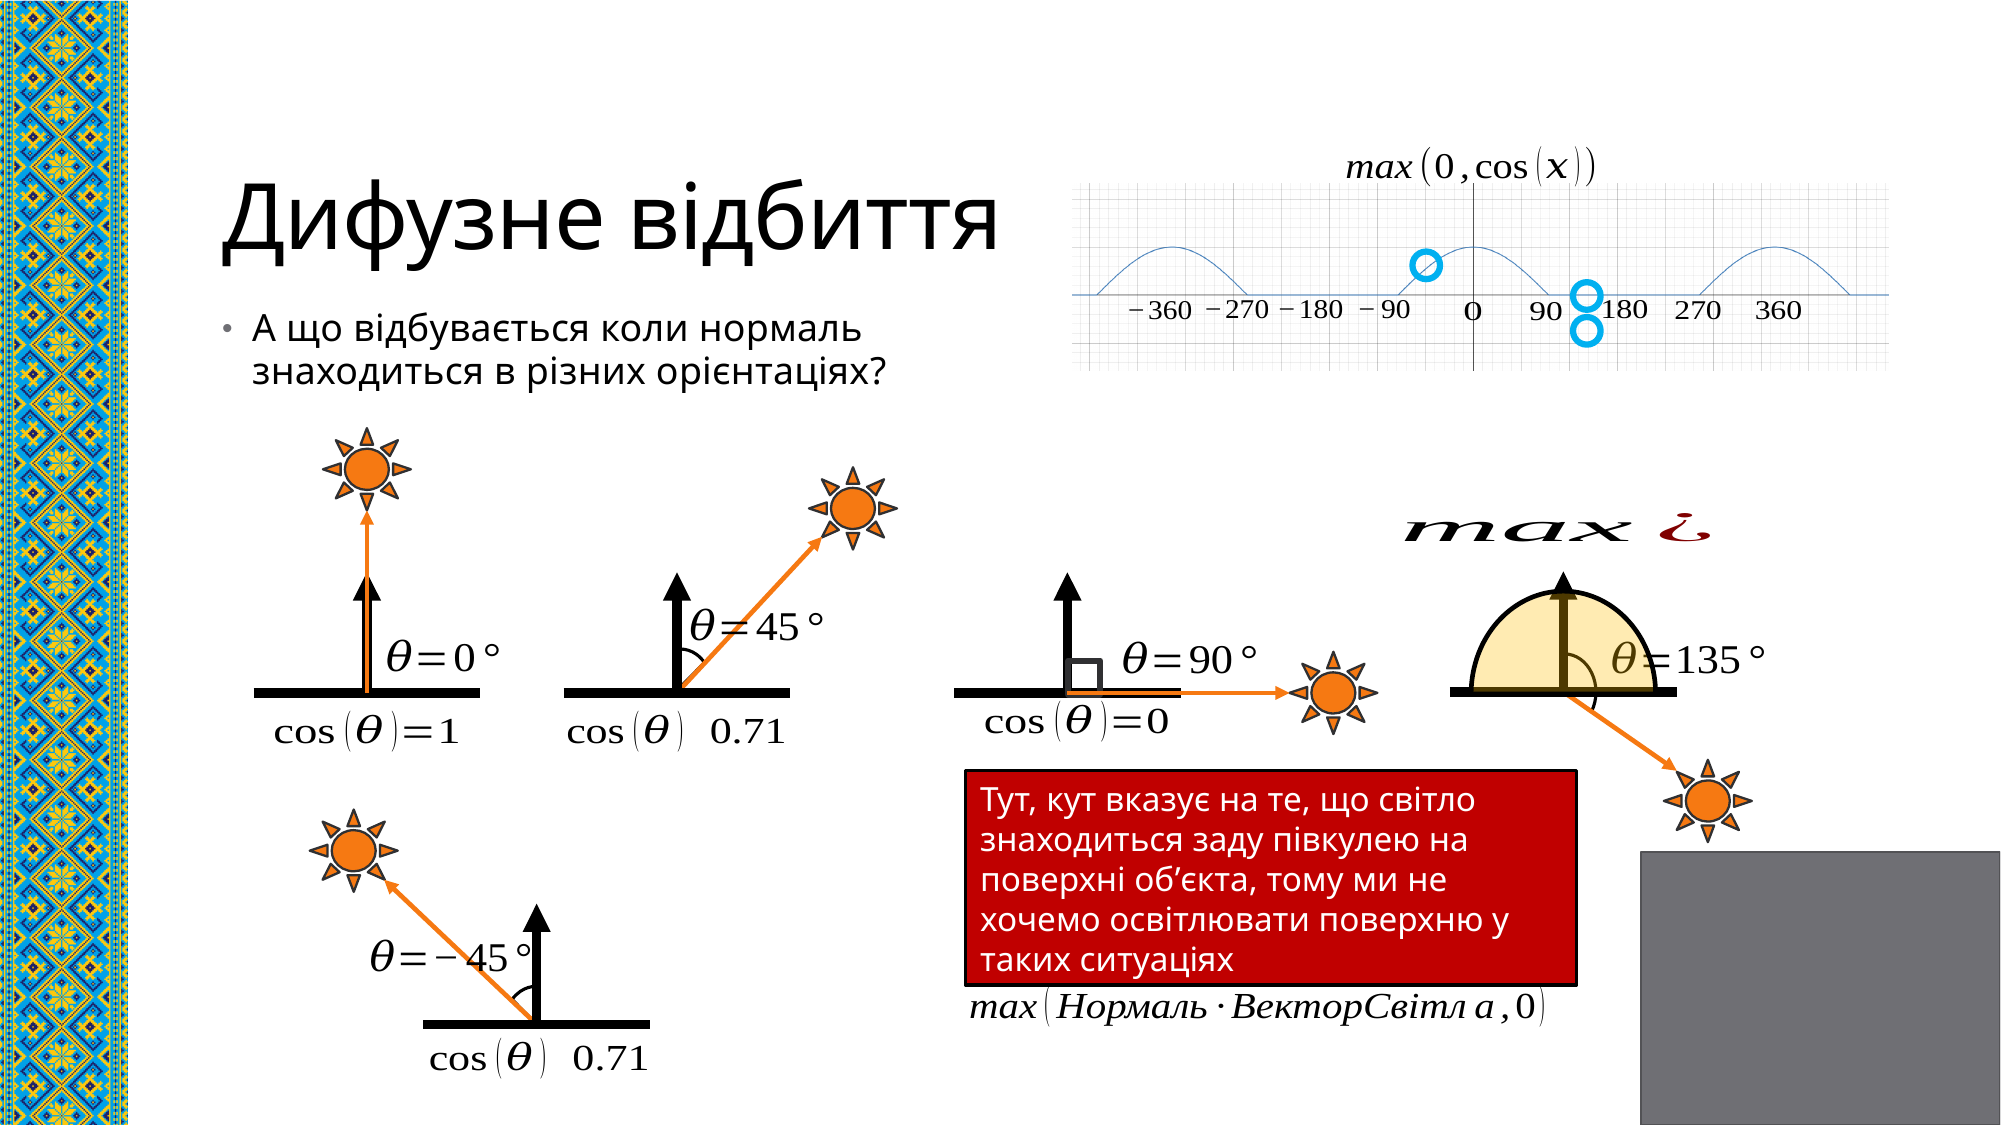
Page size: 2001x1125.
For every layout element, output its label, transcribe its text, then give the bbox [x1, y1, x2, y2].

picture [78, 423, 102, 444]
picture [79, 304, 101, 326]
text_box [1700, 758, 1716, 778]
text_box [845, 466, 861, 485]
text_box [383, 879, 537, 1025]
text_box [1470, 590, 1556, 687]
picture [99, 156, 110, 177]
picture [79, 660, 101, 681]
text_box Тут, кут вказує на те, що світло знаходиться заду півкулею на поверхні об’єкта, тому ми не хочемо освітлювати поверхню у таких ситуаціях [965, 770, 1577, 986]
picture [14, 987, 25, 1008]
picture [14, 1046, 25, 1067]
picture [14, 631, 25, 652]
picture [79, 1016, 102, 1037]
picture [99, 1105, 110, 1124]
picture [14, 809, 25, 830]
picture [99, 393, 110, 415]
picture [79, 126, 101, 148]
picture [98, 1046, 110, 1067]
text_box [676, 536, 823, 694]
picture [14, 927, 25, 948]
text_box [1662, 793, 1683, 808]
picture [22, 482, 44, 504]
text_box [1326, 650, 1341, 670]
picture [78, 245, 102, 266]
picture [22, 1075, 44, 1097]
picture [14, 1105, 25, 1124]
text_box [878, 501, 899, 516]
text_box [1074, 659, 1101, 687]
picture [99, 809, 110, 830]
picture [99, 571, 110, 592]
picture [21, 600, 45, 623]
picture [22, 67, 44, 89]
picture [78, 186, 102, 207]
picture [14, 453, 25, 474]
picture [79, 364, 102, 385]
picture [22, 660, 44, 682]
picture [14, 215, 25, 237]
text_box [321, 808, 386, 881]
picture [79, 542, 101, 563]
text_box [1675, 770, 1740, 832]
picture [14, 512, 25, 533]
picture [14, 97, 25, 118]
picture [78, 601, 102, 622]
picture [99, 215, 110, 237]
picture [78, 779, 102, 800]
picture [99, 453, 110, 474]
text_box [308, 843, 329, 858]
picture [21, 185, 45, 208]
text_box [378, 843, 399, 858]
picture [21, 422, 45, 445]
picture [14, 334, 25, 355]
picture [99, 749, 110, 770]
picture [98, 275, 110, 296]
list А що відбувається коли нормаль знаходиться в різних орієнтаціях? [206, 299, 1053, 411]
text_box [1700, 824, 1716, 844]
text_box [1291, 685, 1309, 700]
picture [22, 838, 44, 860]
picture [14, 37, 25, 59]
picture [14, 156, 25, 177]
picture [22, 363, 45, 385]
picture [14, 275, 25, 296]
picture [14, 393, 25, 415]
picture [79, 720, 102, 741]
picture [21, 245, 45, 267]
picture [78, 8, 102, 29]
picture [21, 956, 45, 978]
picture [99, 987, 110, 1008]
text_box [1563, 700, 1677, 771]
text_box [321, 462, 342, 477]
picture [14, 749, 25, 770]
picture [98, 690, 110, 711]
text_box [334, 439, 413, 510]
picture [22, 541, 44, 563]
picture [21, 7, 45, 30]
text_box [1301, 662, 1366, 724]
text_box [1326, 716, 1341, 736]
picture [21, 778, 45, 800]
picture [78, 957, 102, 978]
picture [14, 690, 26, 711]
text_box [1732, 793, 1754, 808]
text_box [359, 426, 375, 446]
picture [14, 571, 25, 592]
picture [21, 1016, 45, 1038]
picture [98, 512, 110, 533]
picture [22, 304, 44, 326]
picture [14, 868, 26, 889]
title Дифузне відбиття [206, 60, 1797, 278]
picture [0, 2, 11, 1124]
picture [30, 2, 93, 1124]
picture [79, 1076, 101, 1096]
picture [79, 838, 101, 859]
text_box [820, 478, 886, 551]
text_box [346, 874, 362, 894]
picture [79, 482, 101, 504]
picture [79, 67, 101, 89]
text_box [1571, 590, 1657, 686]
text_box [807, 501, 828, 516]
picture [98, 927, 110, 948]
picture [22, 719, 44, 741]
picture [22, 897, 44, 919]
picture [120, 2, 128, 1124]
picture [98, 97, 110, 118]
picture [79, 898, 101, 919]
picture [98, 334, 110, 355]
picture [99, 631, 110, 652]
picture [99, 37, 110, 59]
picture [22, 126, 44, 148]
text_box [1358, 685, 1379, 700]
picture [98, 868, 110, 889]
picture [1072, 183, 1889, 372]
